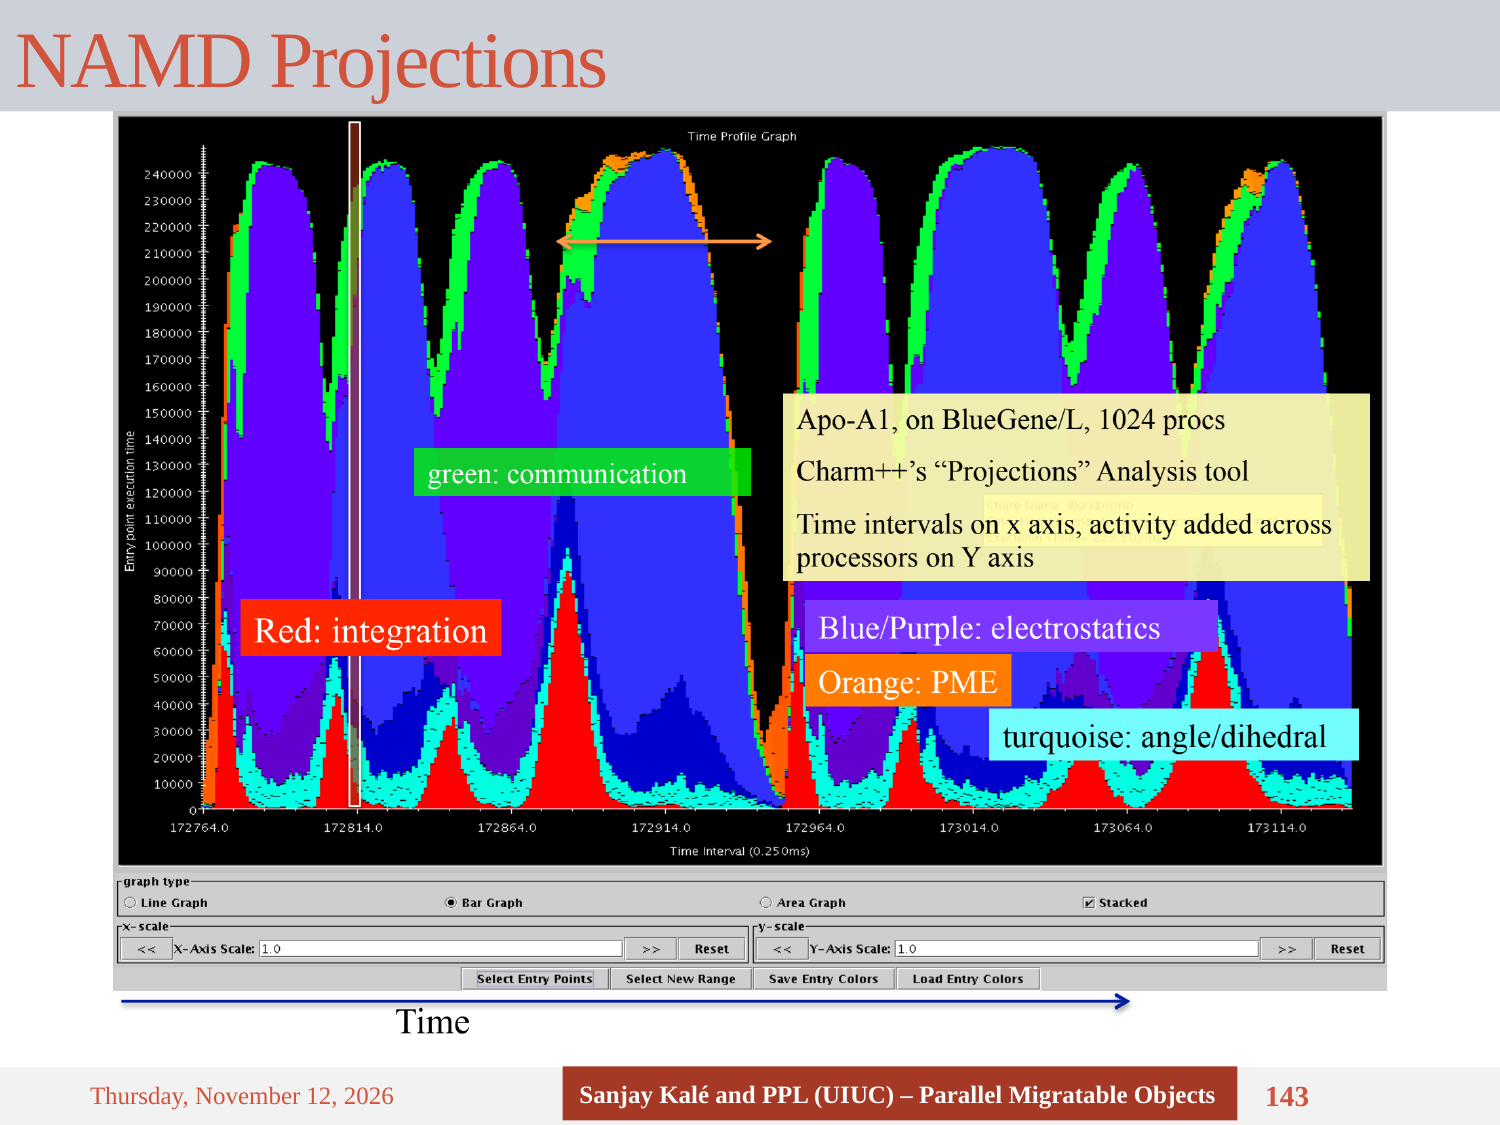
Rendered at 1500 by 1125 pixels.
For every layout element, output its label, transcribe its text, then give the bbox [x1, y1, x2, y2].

footer Sanjay Kalé and PPL (UIUC) – Parallel Migratable Objects [562, 1066, 1238, 1121]
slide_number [75, 1067, 550, 1122]
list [74, 110, 1426, 1047]
slide_number 143 [1250, 1067, 1425, 1122]
title NAMD Projections [0, 0, 1500, 112]
